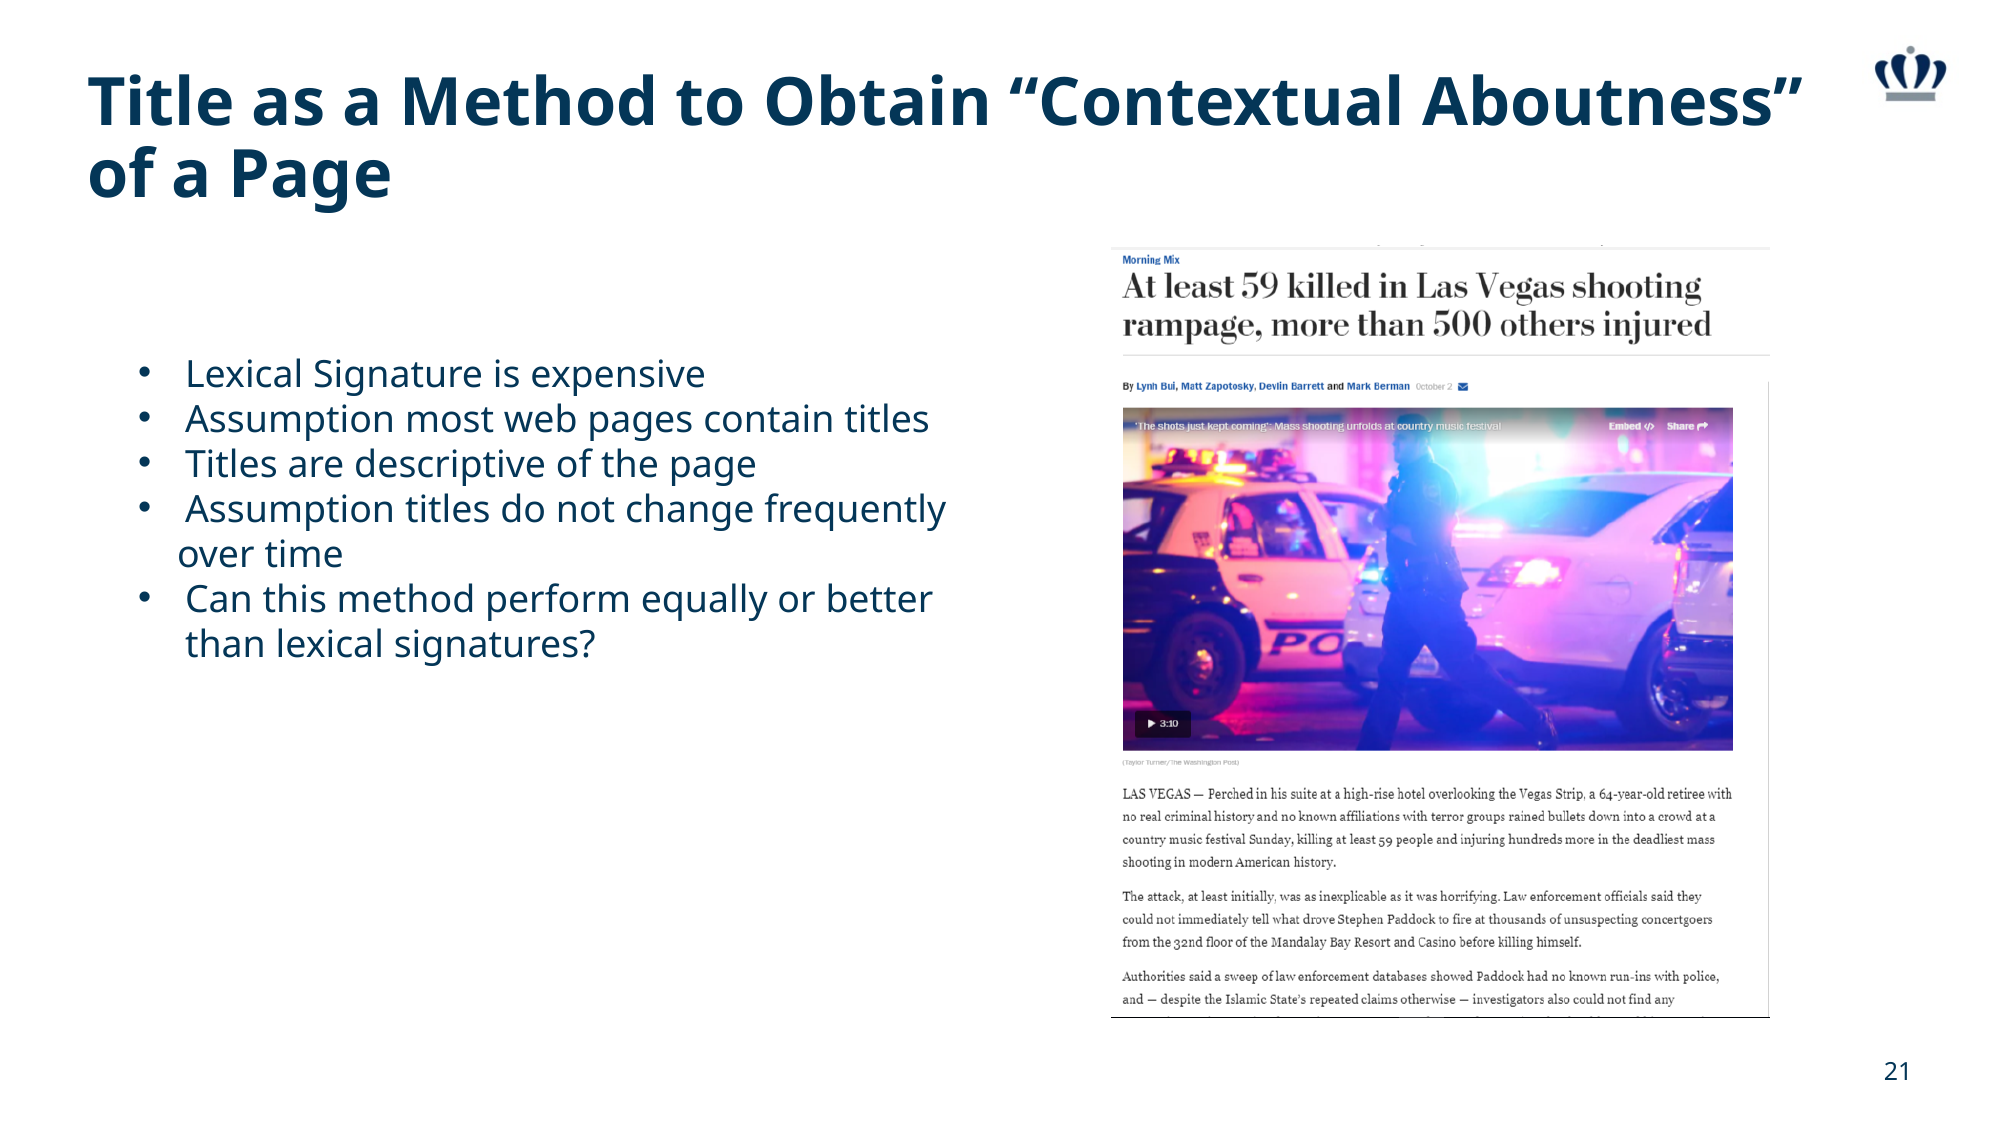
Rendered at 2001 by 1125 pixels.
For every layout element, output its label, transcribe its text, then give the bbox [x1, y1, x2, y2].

picture [1862, 35, 1959, 113]
slide_number 21 [1477, 1042, 1928, 1103]
text_box Lexical Signature is expensive Assumption most web pages contain titles Titles are descriptive of the page Assumption titles do not change frequently over time Can this method perform equally or better than lexical signatures? [123, 342, 1000, 672]
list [1111, 245, 1770, 1018]
title Title as a Method to Obtain “Contextual Aboutness” of a Page [72, 59, 1928, 220]
